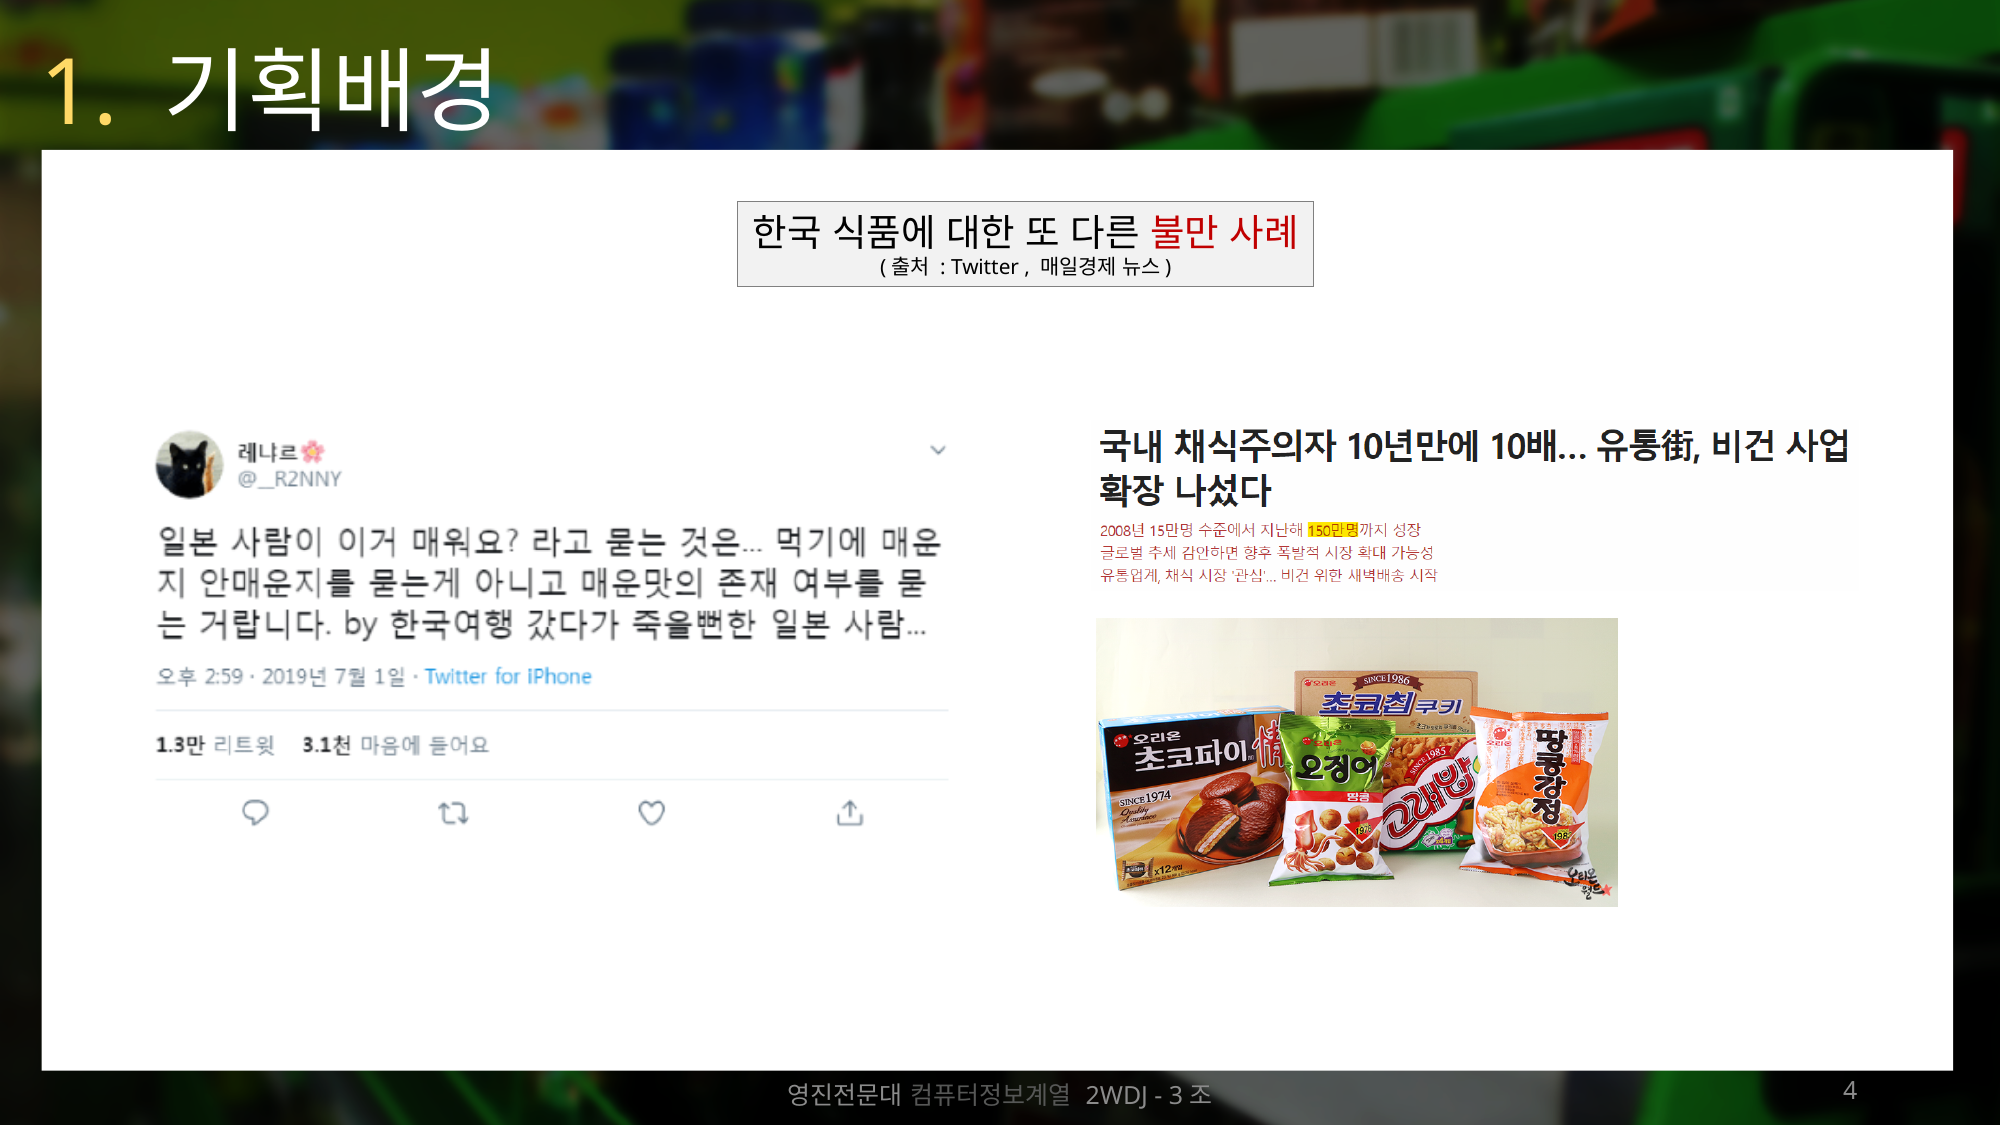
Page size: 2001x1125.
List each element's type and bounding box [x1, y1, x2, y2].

picture [0, 0, 2000, 1125]
text_box [1091, 420, 1859, 908]
